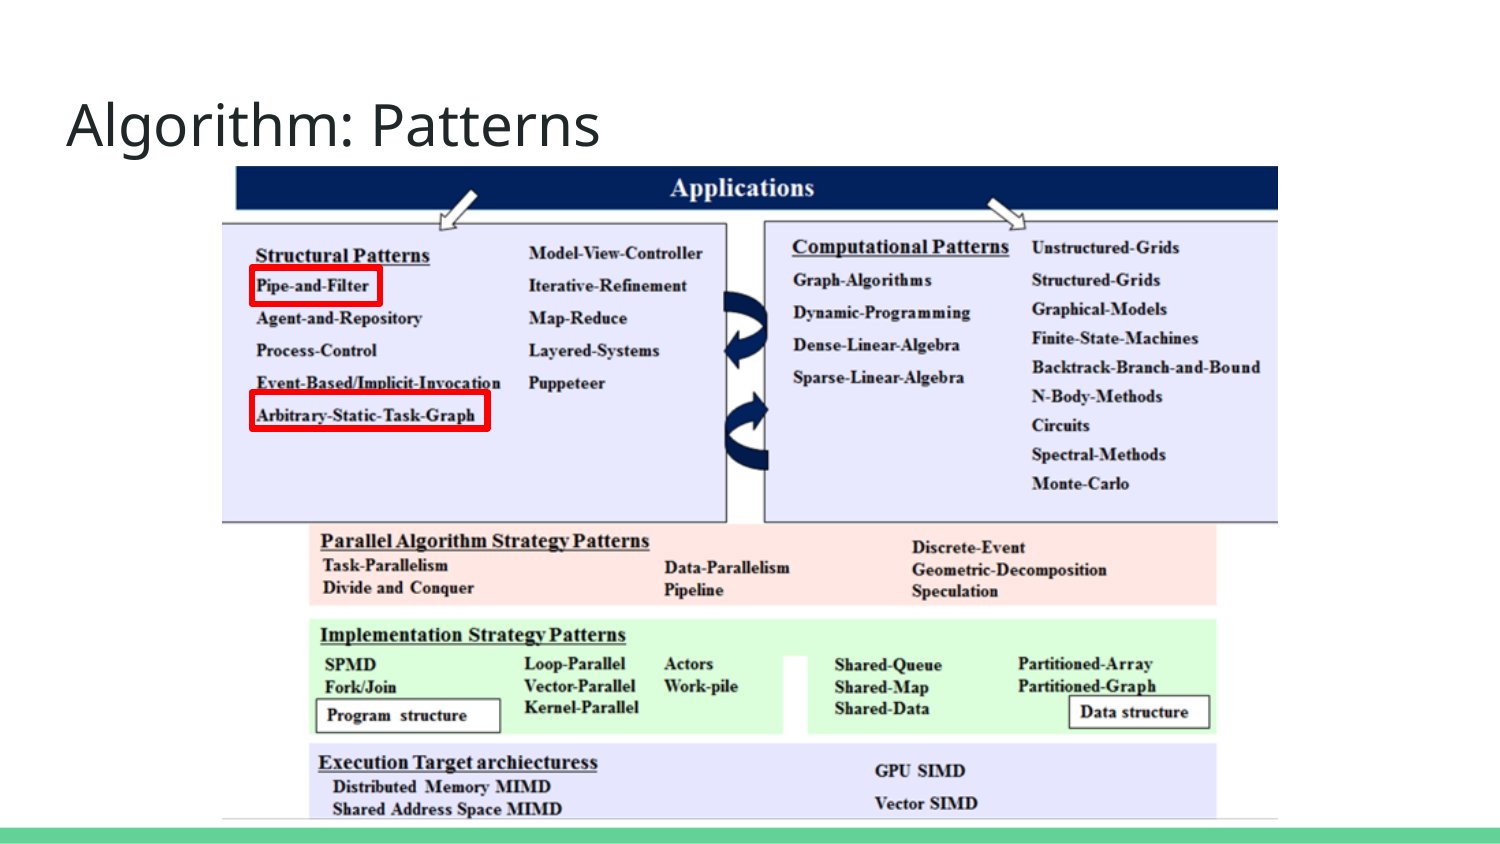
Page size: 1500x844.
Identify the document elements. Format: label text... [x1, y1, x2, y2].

picture [221, 166, 1278, 822]
title Algorithm: Patterns [51, 72, 1449, 167]
